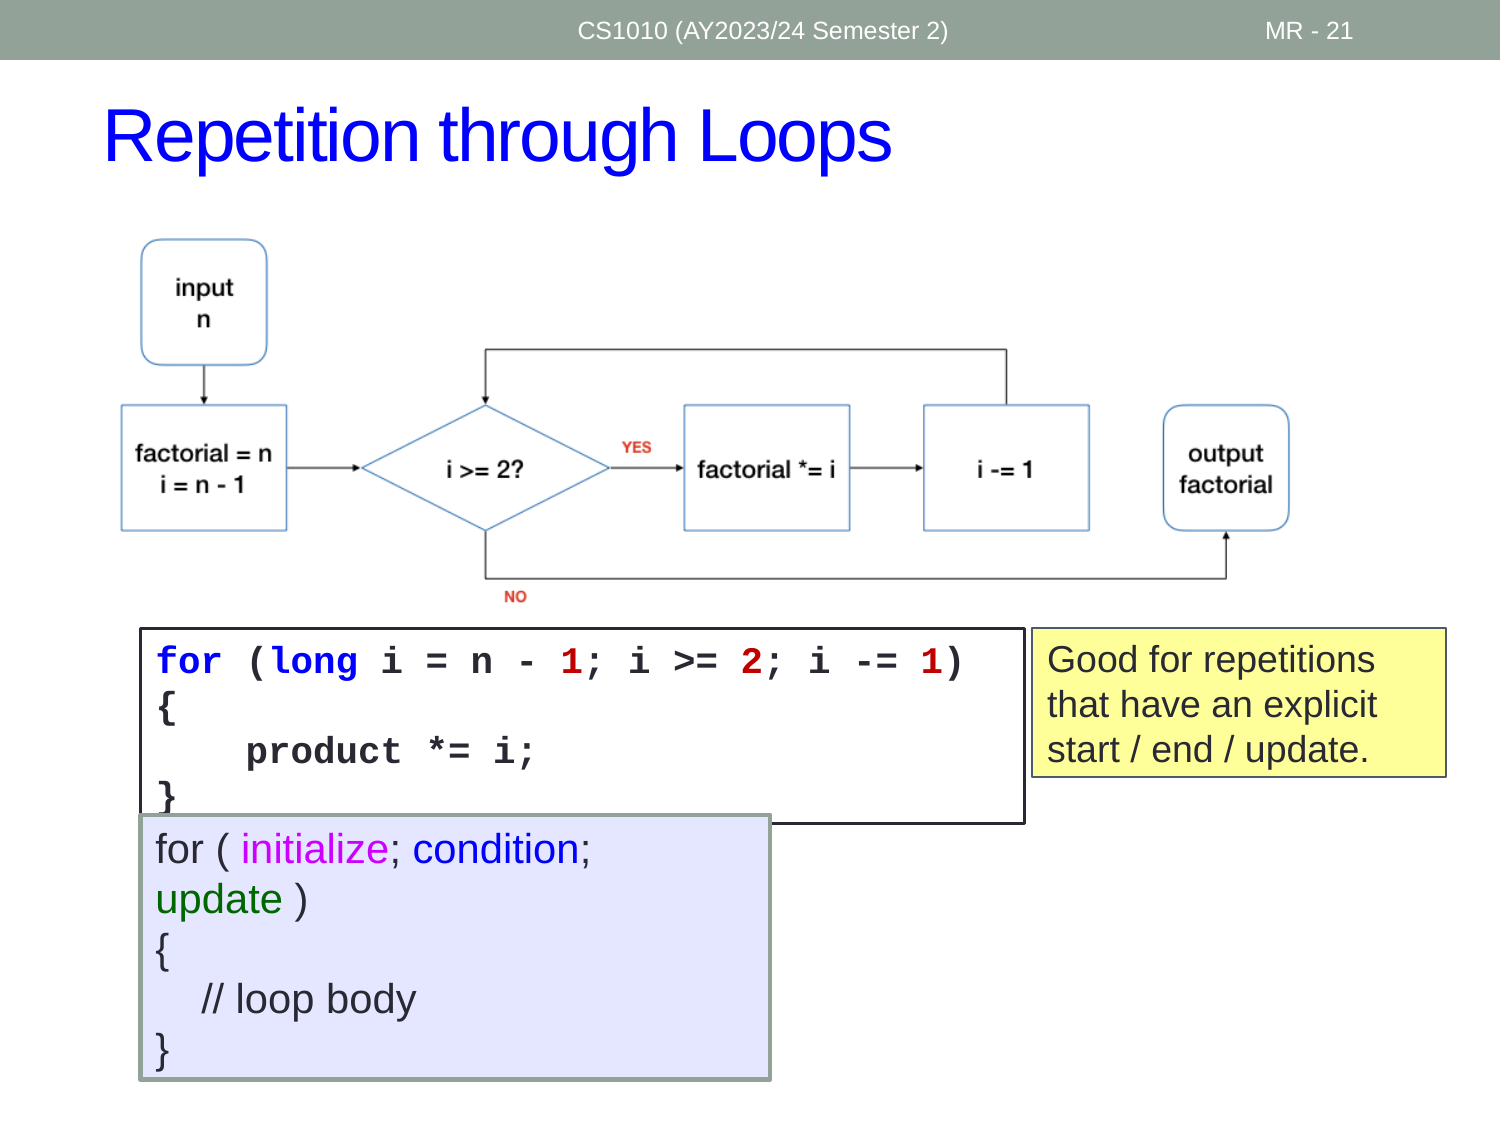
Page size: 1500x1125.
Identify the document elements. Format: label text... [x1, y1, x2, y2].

slide_number MR - 21 [1250, 3, 1425, 57]
text_box for ( initialize; condition; update ) { // loop body } [138, 813, 772, 1082]
footer CS1010 (AY2023/24 Semester 2) [562, 3, 1238, 57]
title Repetition through Loops [87, 62, 1463, 200]
text_box for (long i = n - 1; i >= 2; i -= 1) { product *= i; } [138, 726, 1027, 826]
picture [74, 217, 1360, 720]
text_box Good for repetitions that have an explicit start / end / update. [1030, 626, 1448, 780]
